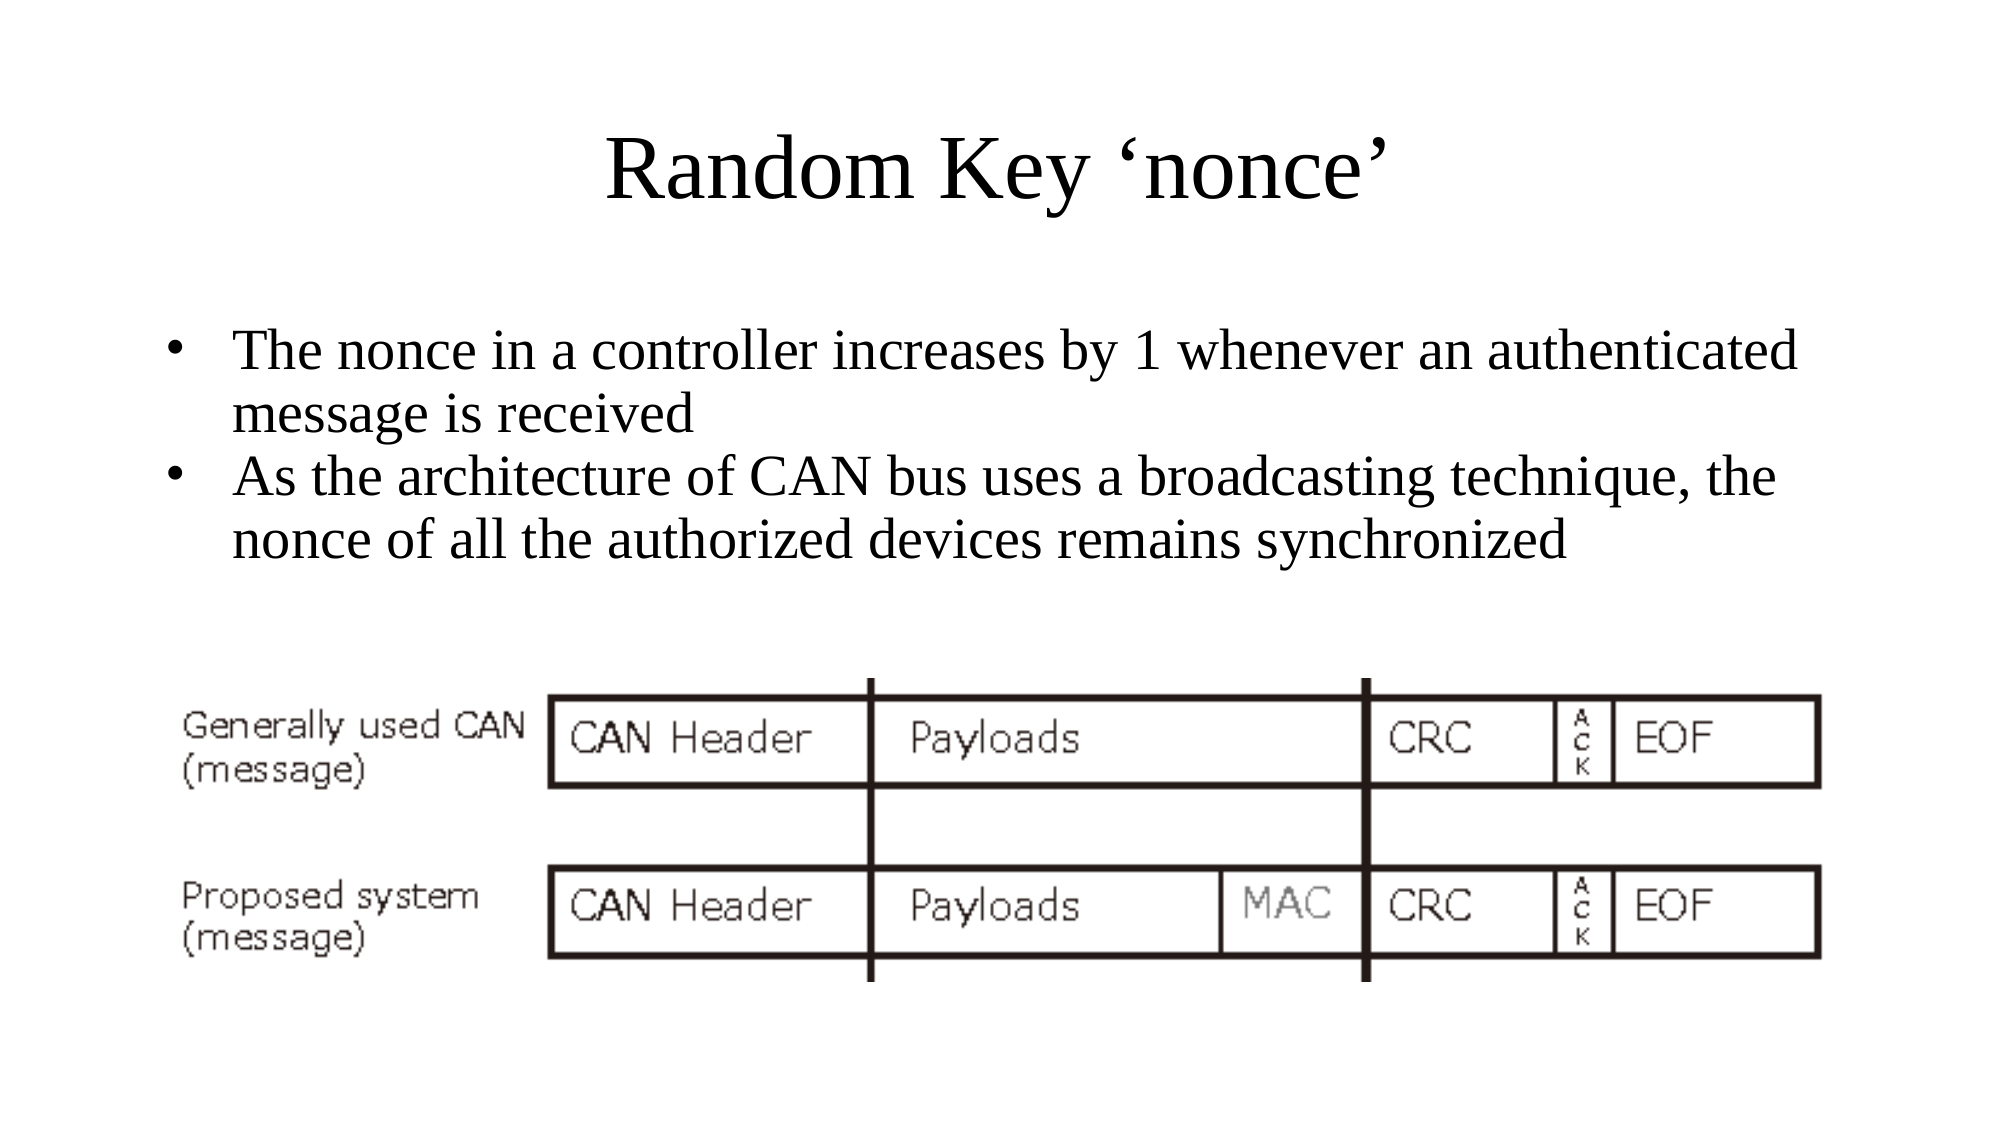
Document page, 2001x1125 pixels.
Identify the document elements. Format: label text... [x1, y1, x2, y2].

picture [168, 678, 1832, 982]
title Random Key ‘nonce’ [137, 59, 1863, 278]
list The nonce in a controller increases by 1 whenever an authenticated message is received As the architecture of CAN bus uses a broadcasting technique, the nonce of all the authorized devices remains synchronized [137, 299, 1863, 1014]
